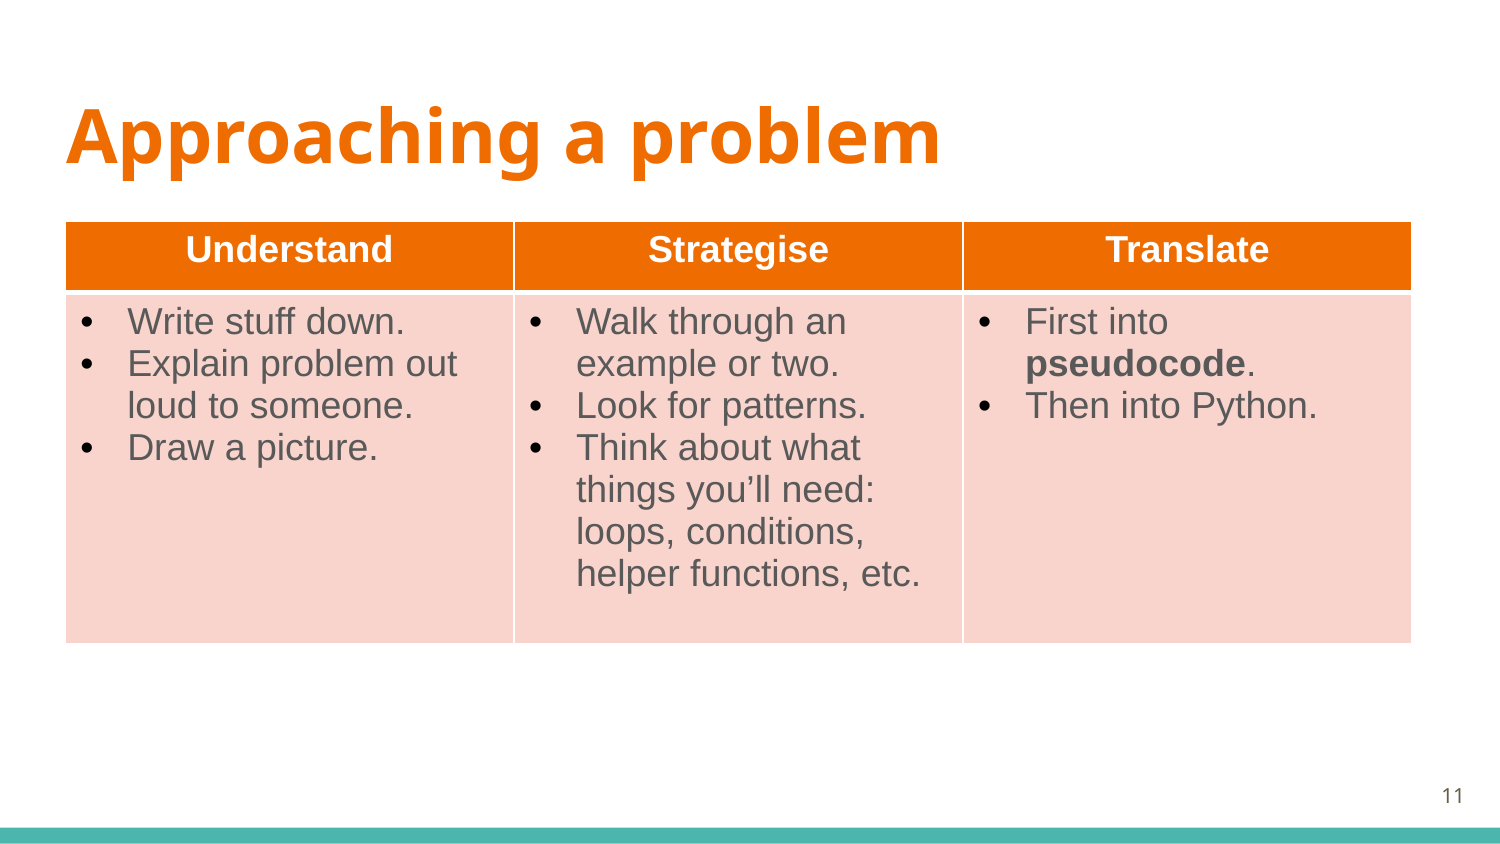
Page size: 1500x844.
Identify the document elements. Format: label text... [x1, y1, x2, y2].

table_cell First into pseudocode. Then into Python. [964, 295, 1411, 643]
slide_number 11 [1389, 764, 1480, 830]
table_cell Walk through an example or two. Look for patterns. Think about what things you’ll need: loops, conditions, helper functions, etc. [515, 295, 962, 643]
table_header Translate [964, 222, 1411, 290]
table_header Strategise [515, 222, 962, 290]
table_header Understand [66, 222, 513, 290]
title Approaching a problem [51, 74, 1449, 191]
table_cell Write stuff down. Explain problem out loud to someone. Draw a picture. [66, 295, 513, 643]
